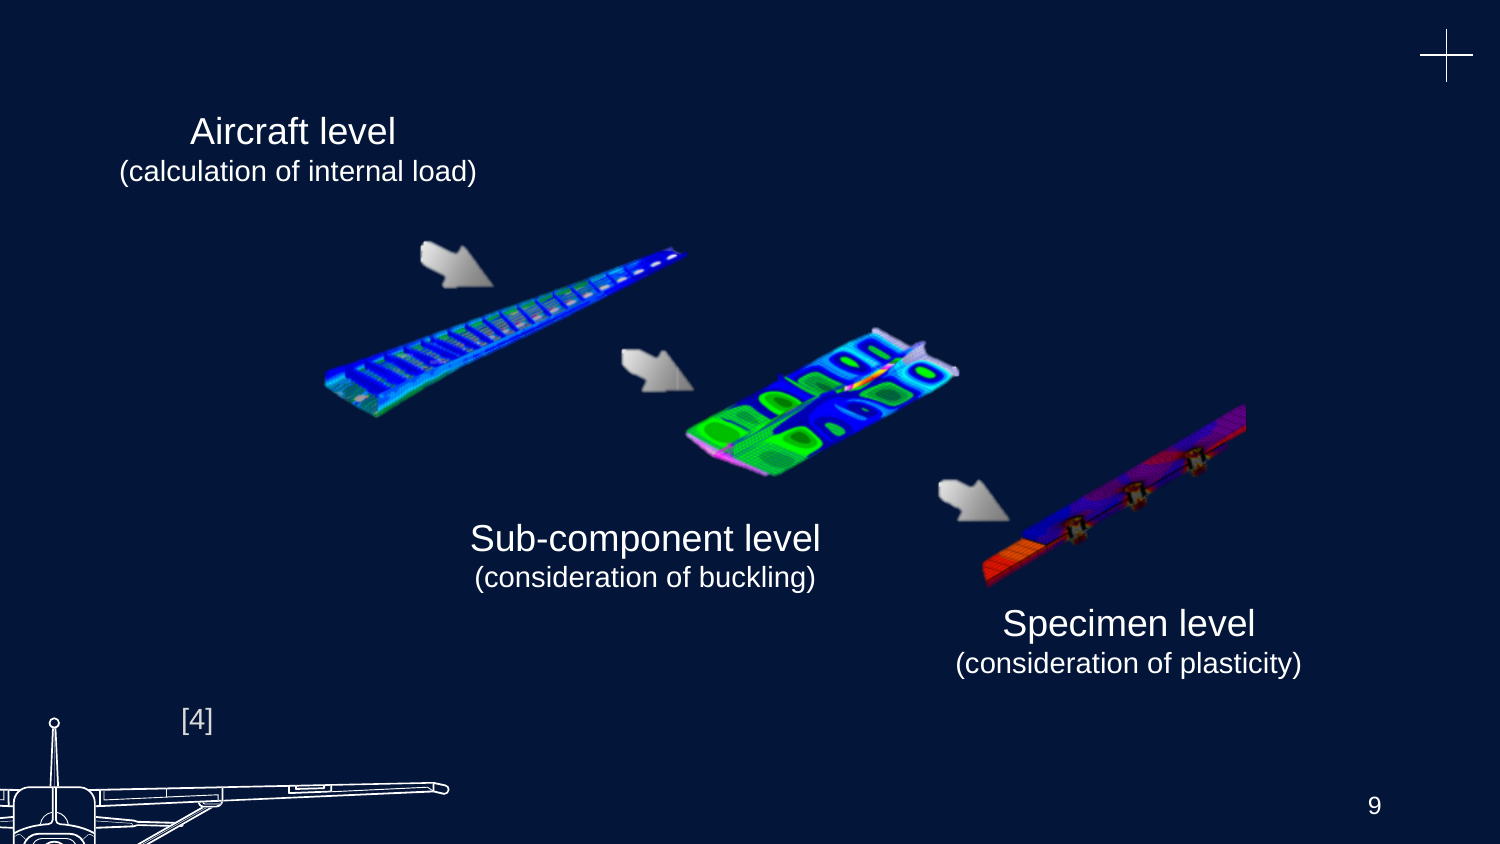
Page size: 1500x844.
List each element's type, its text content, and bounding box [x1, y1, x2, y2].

text_box [4] [114, 693, 281, 743]
picture [207, 78, 1293, 642]
text_box Specimen level (consideration of plasticity) [923, 591, 1335, 687]
text_box Aircraft level (calculation of internal load) [93, 99, 202, 195]
slide_number 9 [1059, 782, 1397, 828]
